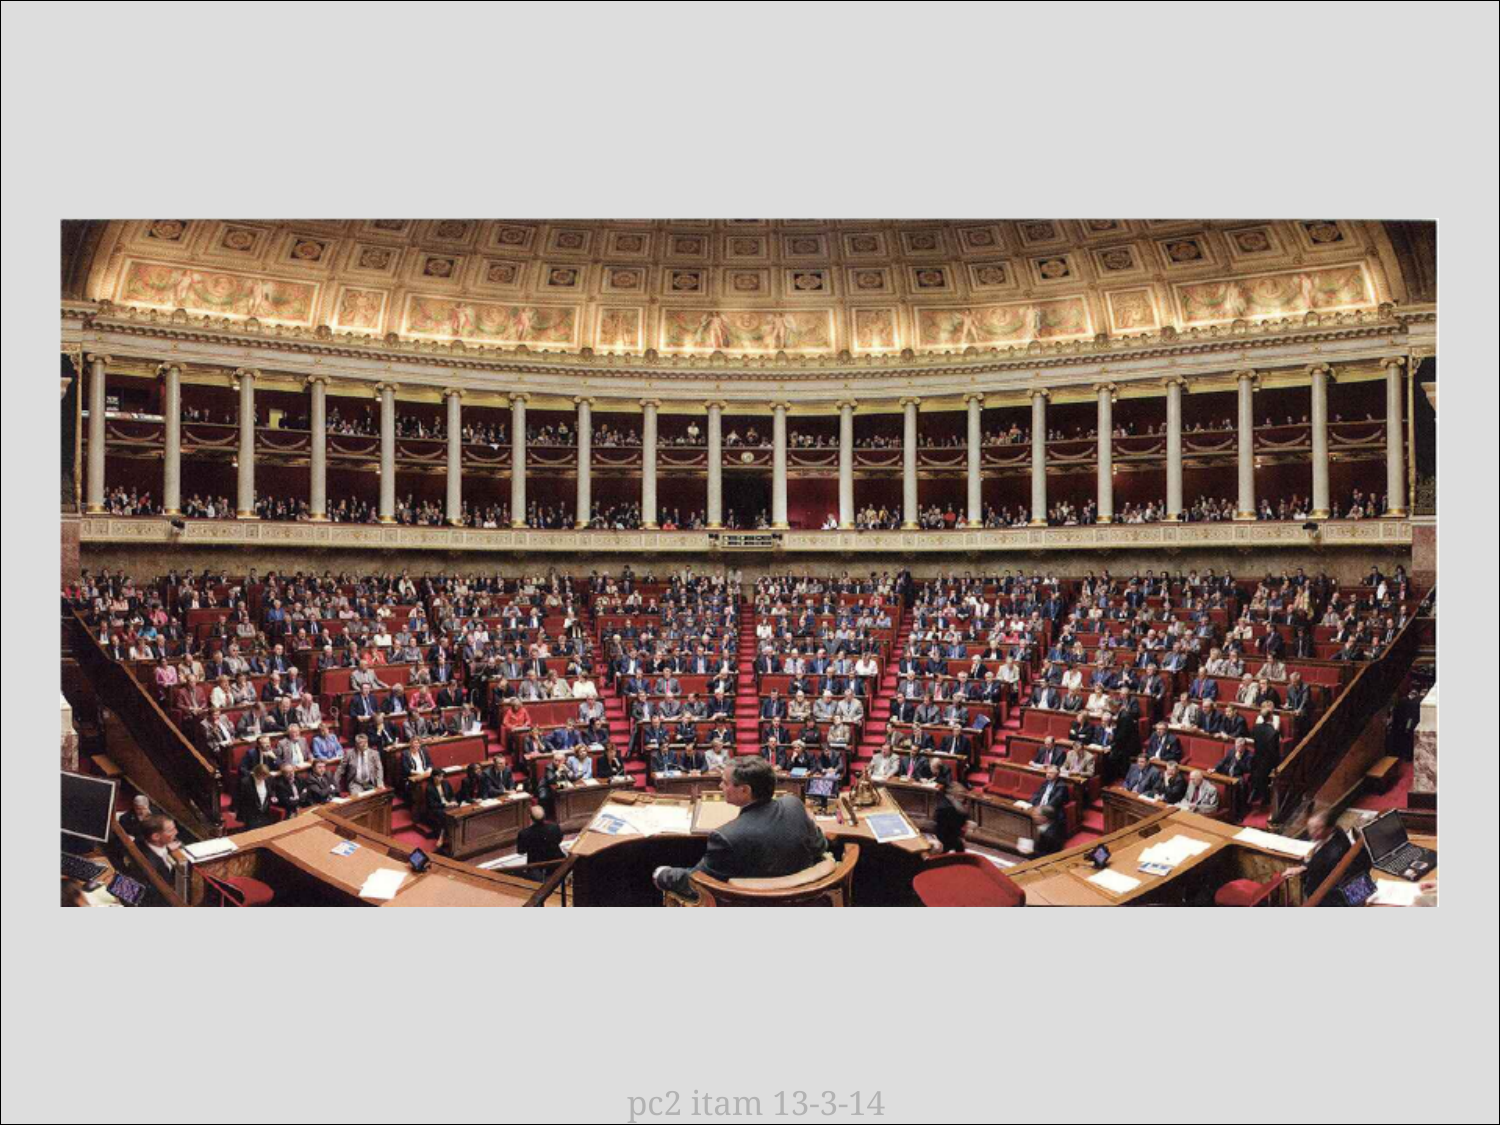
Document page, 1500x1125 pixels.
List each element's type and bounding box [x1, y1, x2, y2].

picture [60, 218, 1440, 907]
